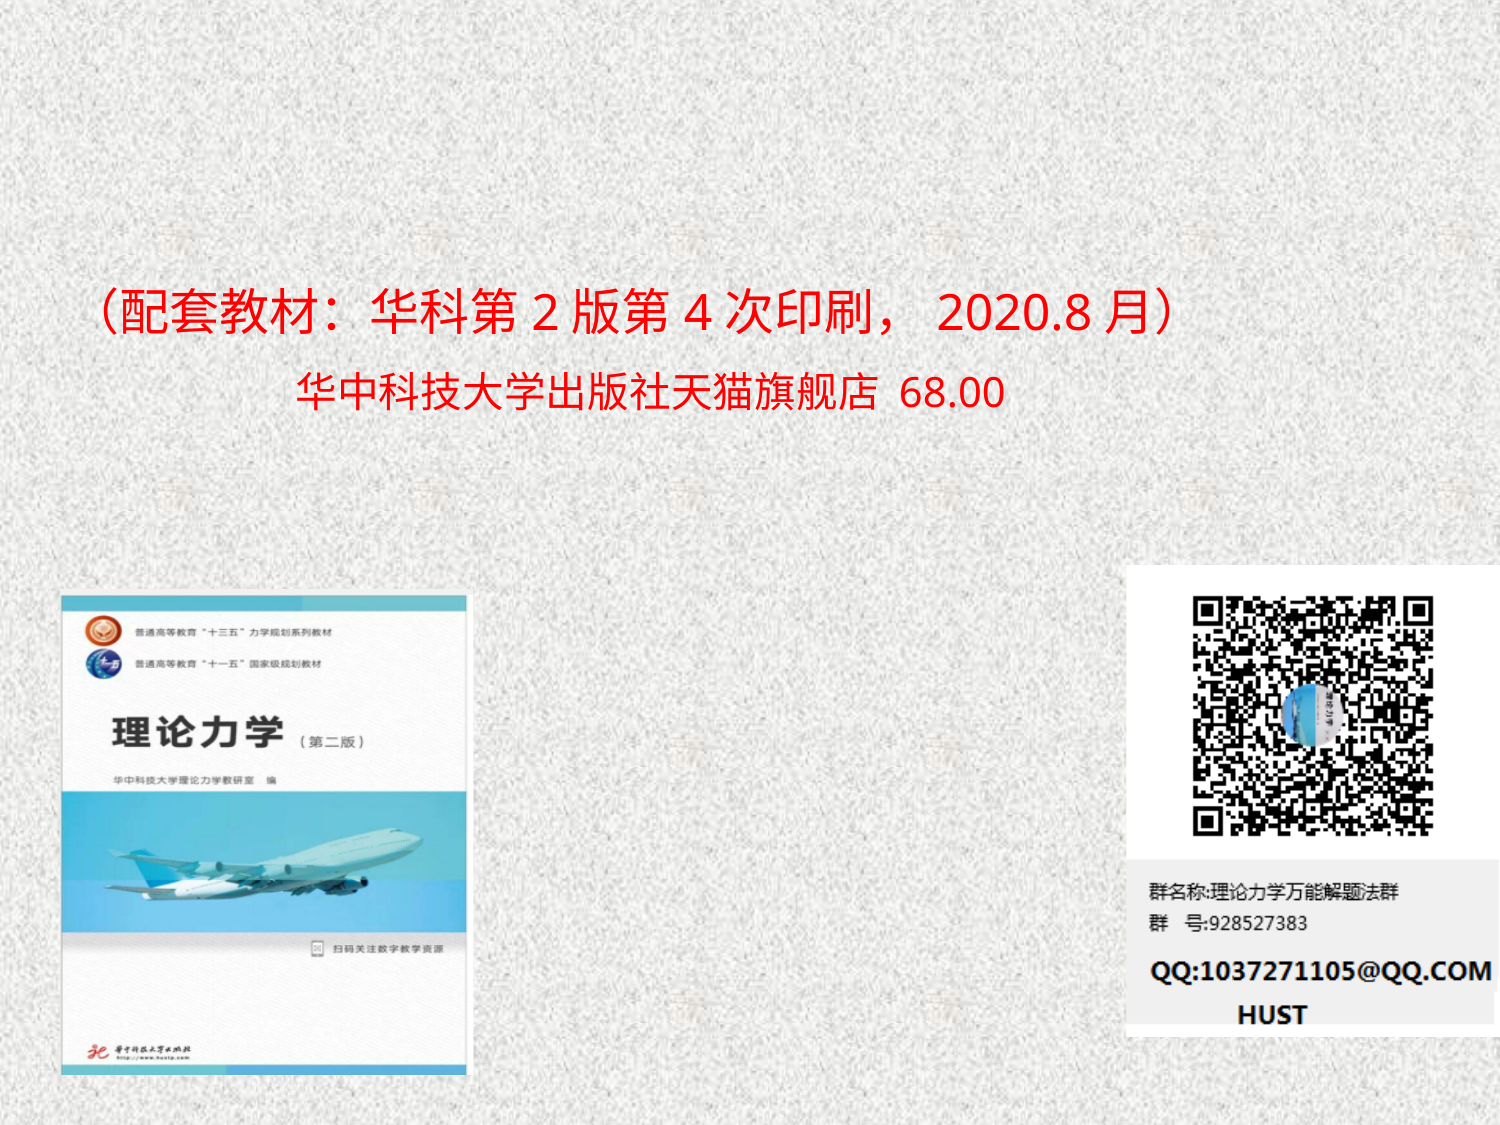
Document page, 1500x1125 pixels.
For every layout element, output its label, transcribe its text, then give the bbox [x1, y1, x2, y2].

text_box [59, 589, 474, 1075]
picture [0, 0, 1500, 1125]
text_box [1126, 565, 1500, 1037]
text_box （配套教材：华科第2版第4次印刷，2020.8月） 华中科技大学出版社天猫旗舰店 68.00 [54, 113, 1500, 589]
